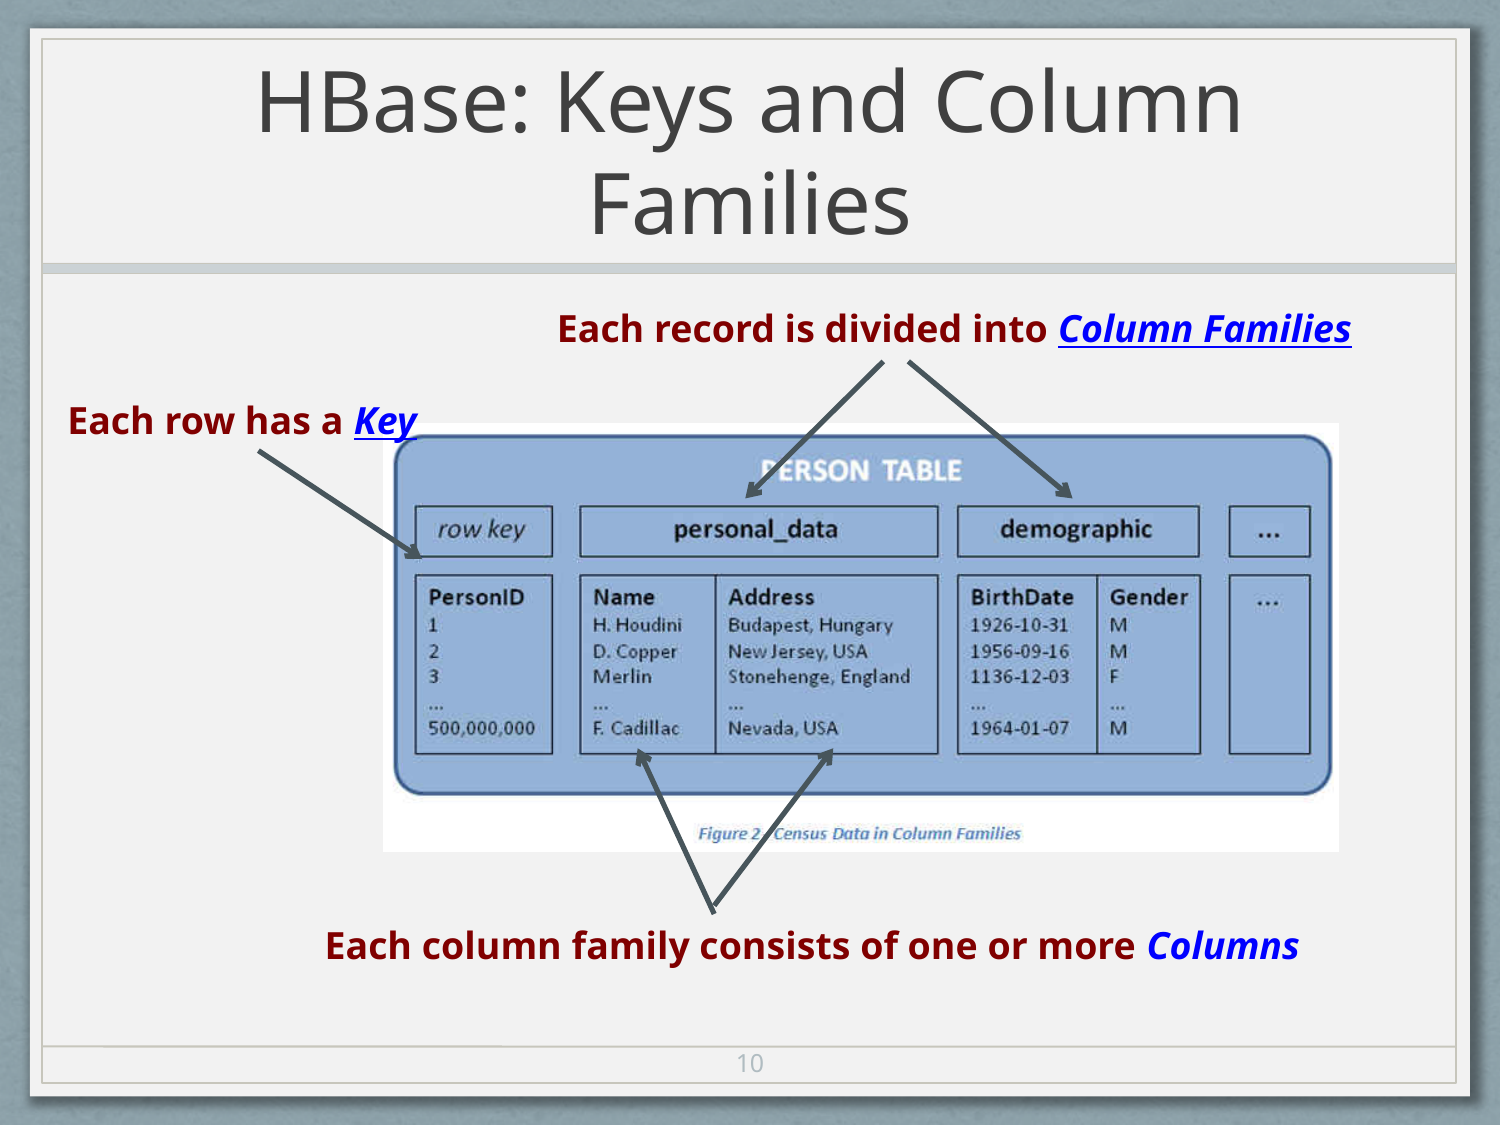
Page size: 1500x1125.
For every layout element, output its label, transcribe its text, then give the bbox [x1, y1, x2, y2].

title HBase: Keys and Column Families [147, 40, 1353, 260]
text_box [60, 389, 424, 560]
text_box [354, 747, 1271, 976]
picture [383, 422, 1340, 853]
slide_number 10 [687, 1042, 813, 1088]
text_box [563, 296, 1346, 499]
